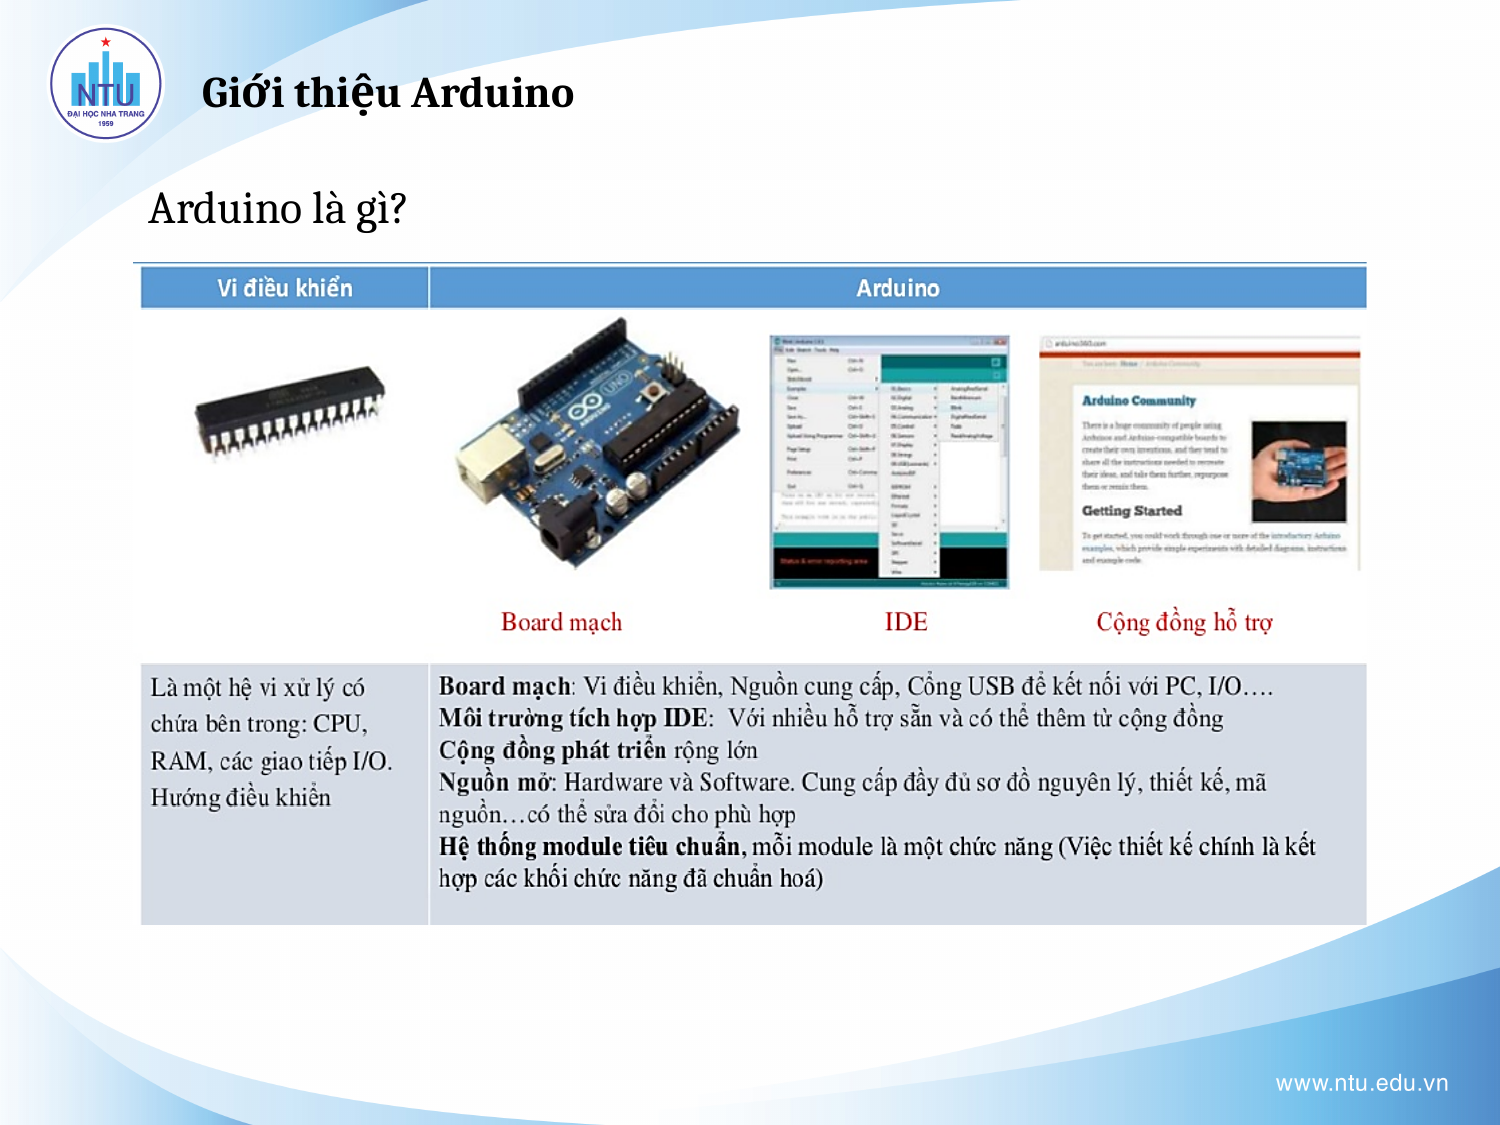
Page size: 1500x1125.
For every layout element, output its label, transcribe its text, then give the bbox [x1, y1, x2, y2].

title Arduino là gì? [133, 99, 1428, 318]
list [133, 262, 1366, 925]
picture [0, 0, 1500, 1125]
text_box Giới thiệu Arduino [187, 62, 624, 125]
